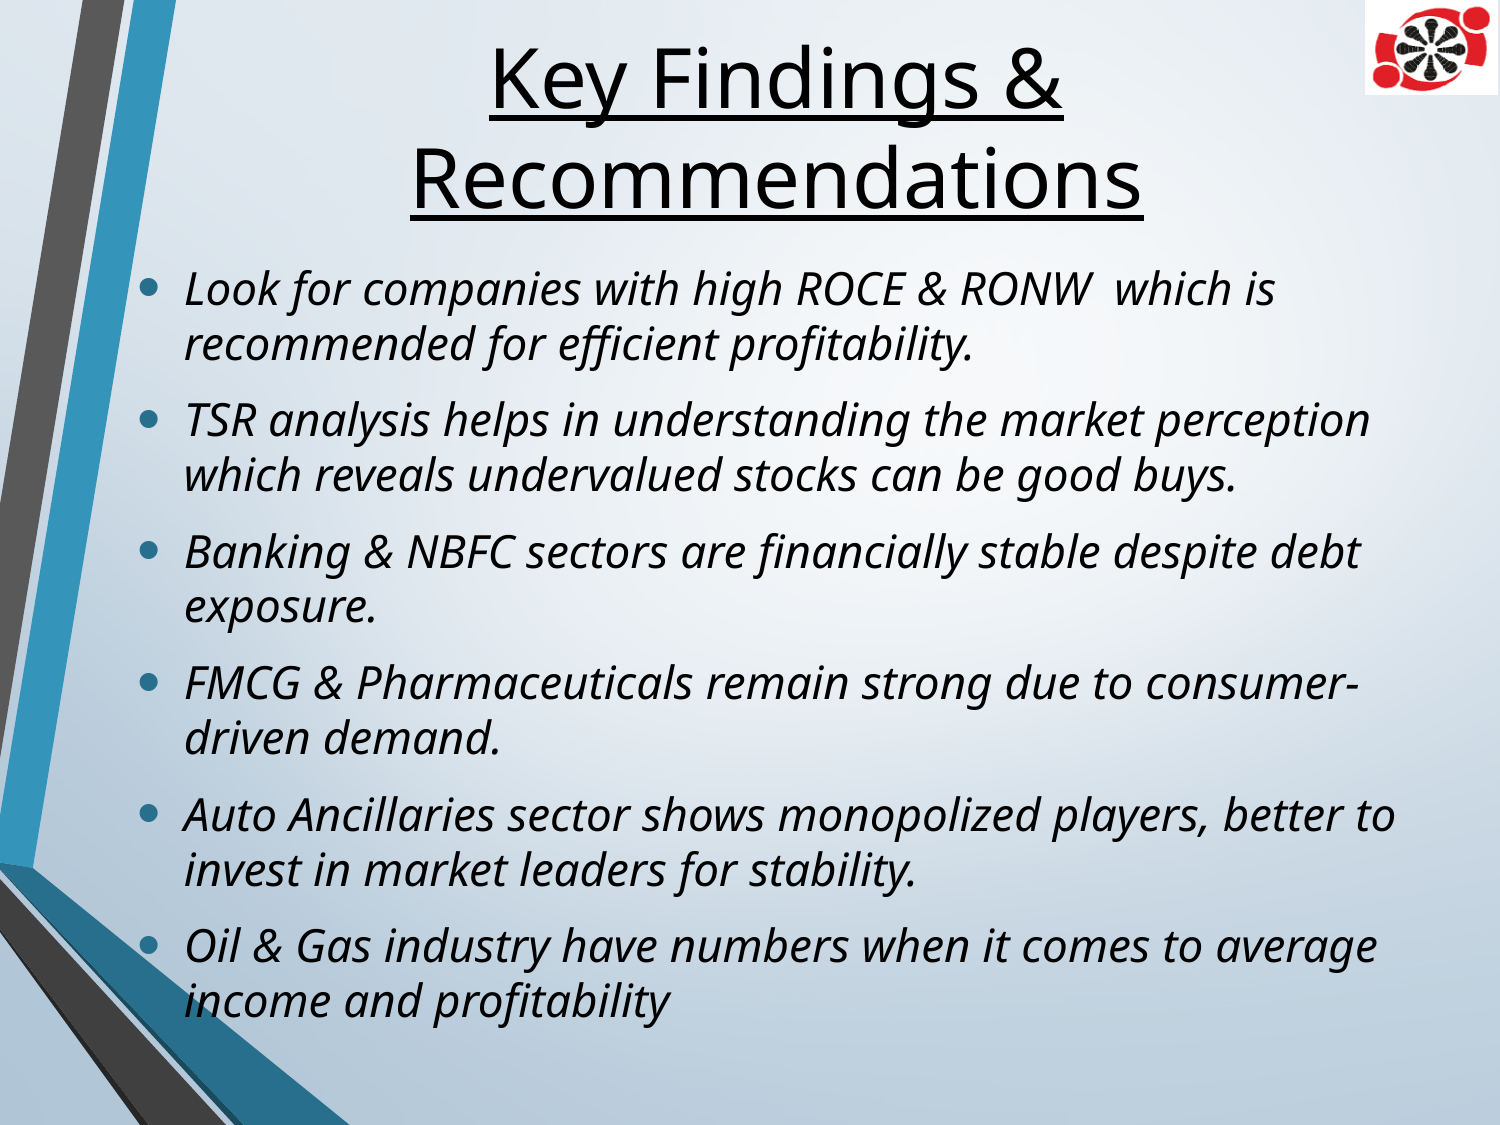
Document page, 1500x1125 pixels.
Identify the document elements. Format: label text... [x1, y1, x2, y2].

title Key Findings & Recommendations [163, 49, 1390, 202]
list Look for companies with high ROCE & RONW which is recommended for efficient profitability. TSR analysis helps in understanding the market perception which reveals undervalued stocks can be good buys. Banking & NBFC sectors are financially stable despite debt exposure. FMCG & Pharmaceuticals remain strong due to consumer-driven demand. Auto Ancillaries sector shows monopolized players, better to invest in market leaders for stability. Oil & Gas industry have numbers when it comes to average income and profitability [122, 251, 1432, 1125]
picture [1364, 0, 1498, 96]
